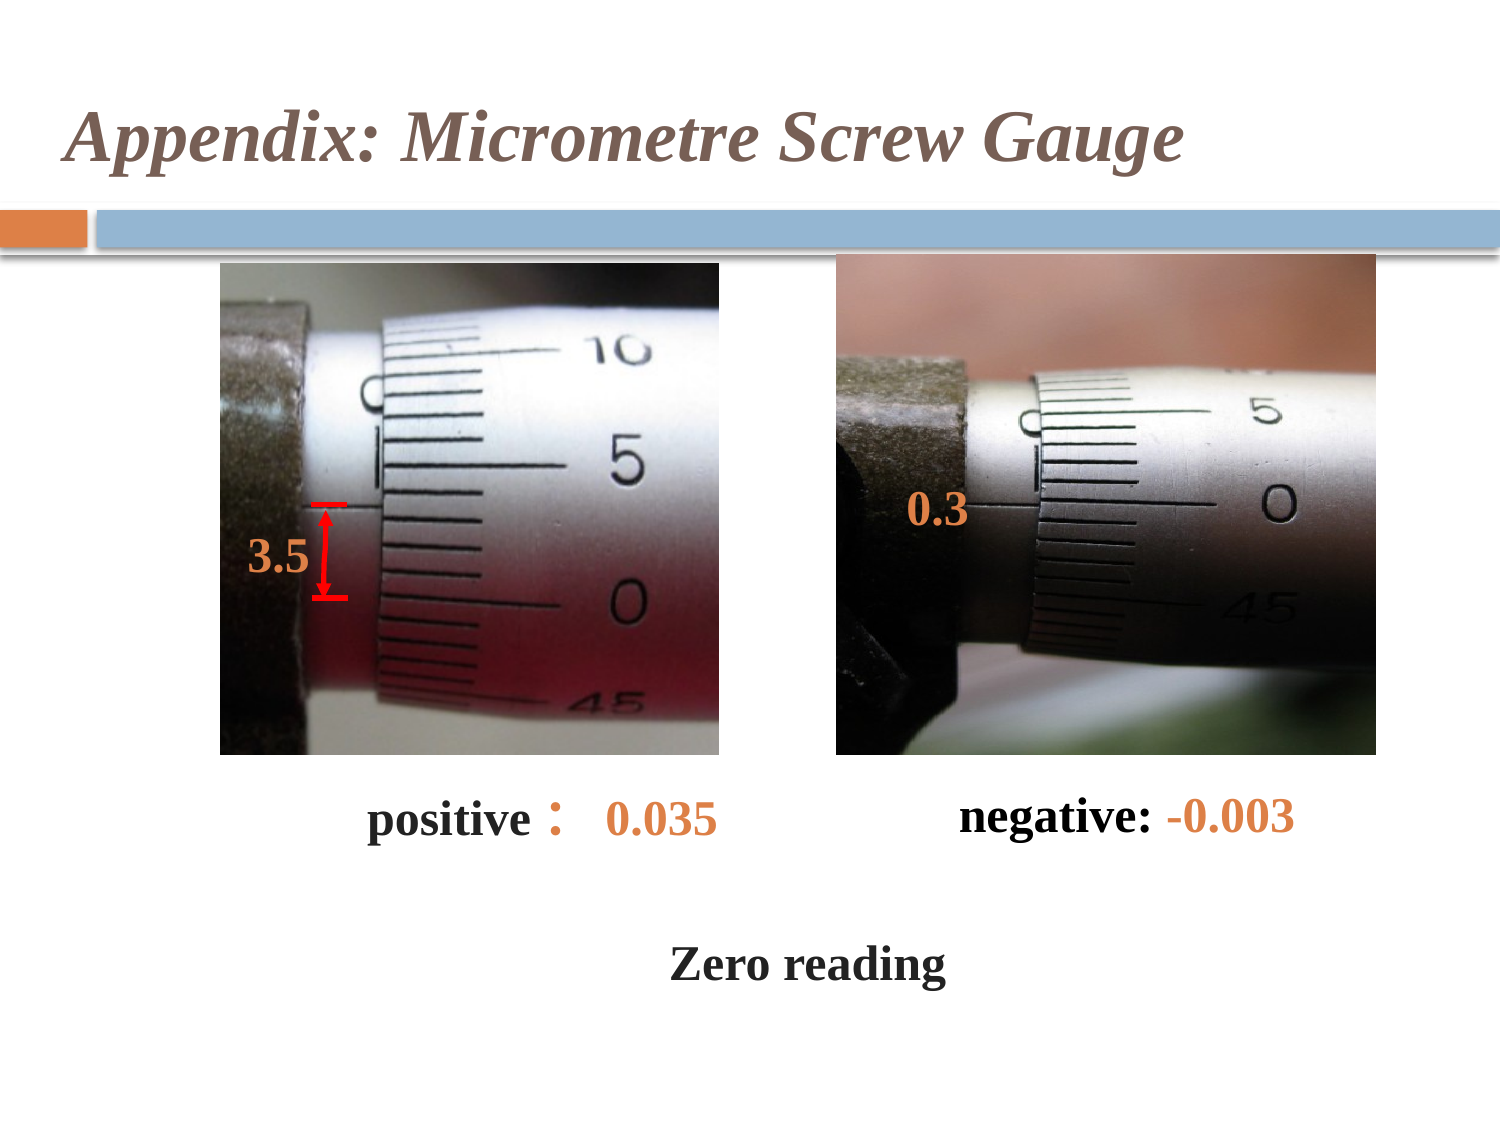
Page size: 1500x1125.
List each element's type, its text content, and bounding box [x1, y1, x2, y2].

text_box negative: -0.003 [781, 774, 1376, 850]
text_box positive：0.035 [64, 778, 740, 854]
title Appendix: Micrometre Screw Gauge [50, 50, 1388, 213]
text_box Zero reading [654, 922, 962, 998]
picture [836, 254, 1377, 755]
picture [219, 263, 719, 755]
